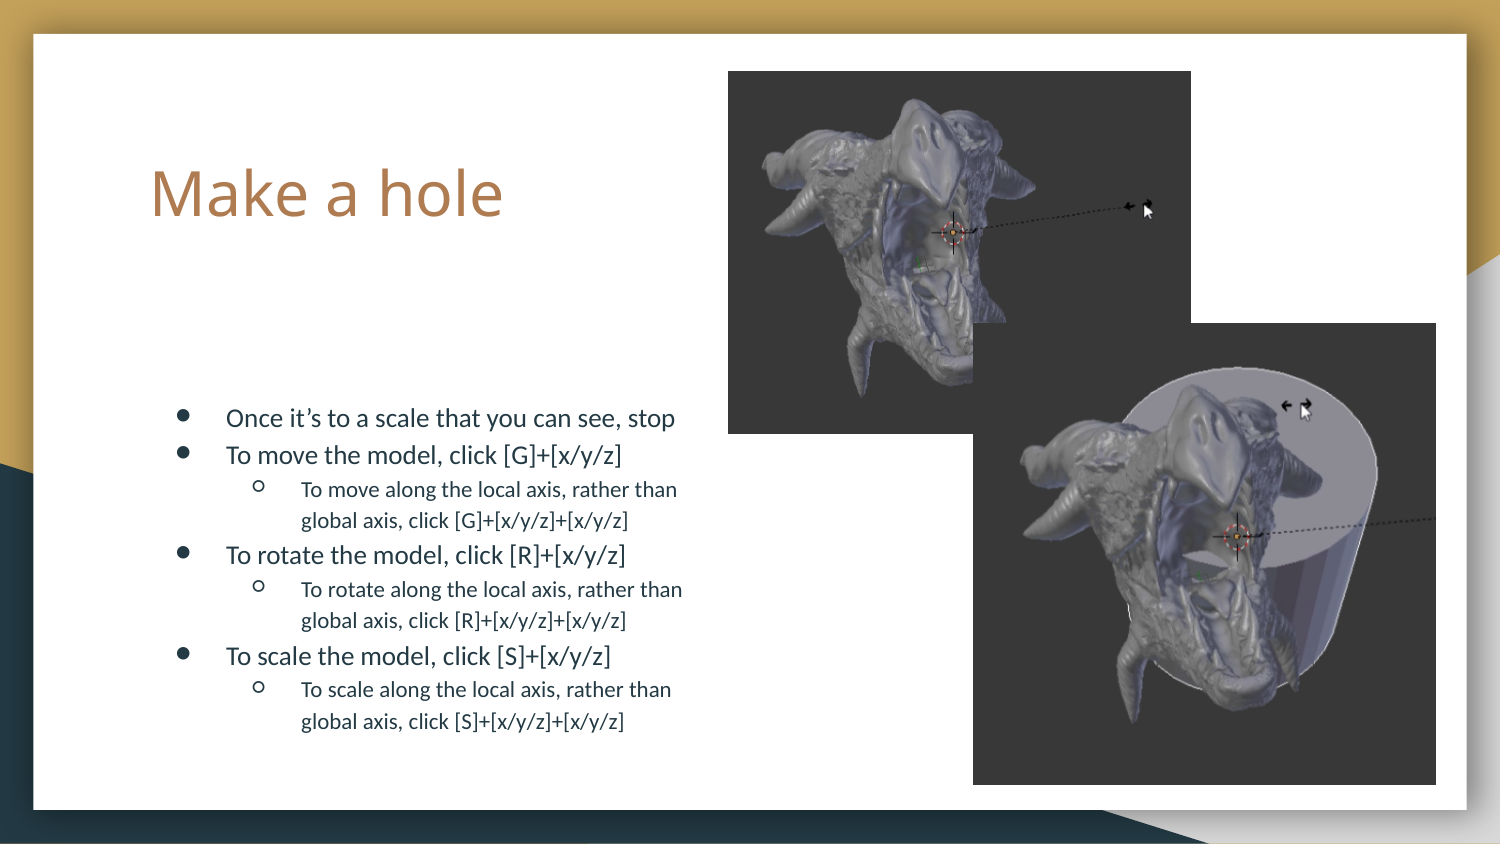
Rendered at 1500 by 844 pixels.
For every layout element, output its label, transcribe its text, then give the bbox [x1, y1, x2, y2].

title Make a hole [134, 138, 722, 366]
picture [727, 70, 1437, 785]
list Once it’s to a scale that you can see, stop To move the model, click [G]+[x/y/z] To move along the local axis, rather than global axis, click [G]+[x/y/z]+[x/y/z] To rotate the model, click [R]+[x/y/z] To rotate along the local axis, rather than global axis, click [R]+[x/y/z]+[x/y/z] To scale the model, click [S]+[x/y/z] To scale along the local axis, rather than global axis, click [S]+[x/y/z]+[x/y/z] [136, 380, 745, 729]
